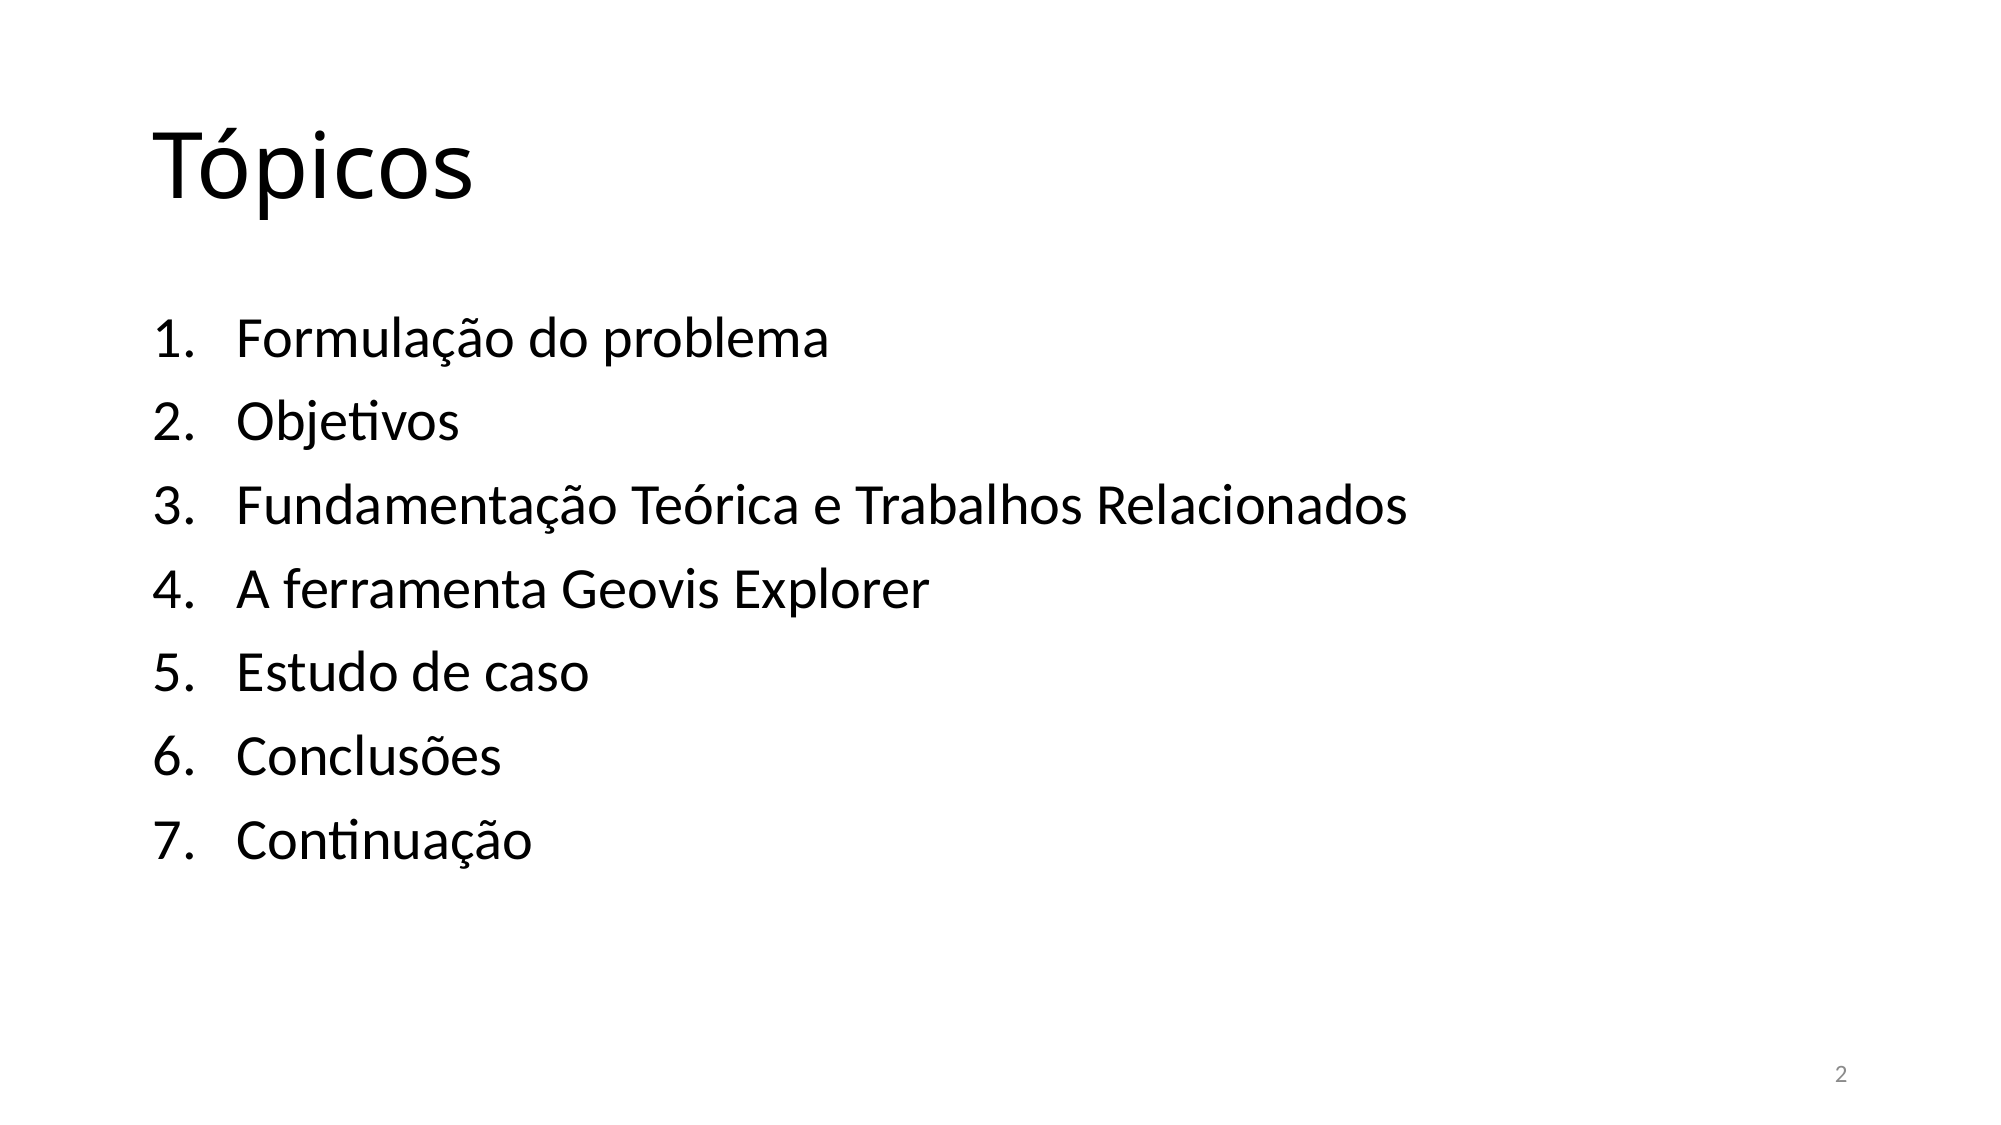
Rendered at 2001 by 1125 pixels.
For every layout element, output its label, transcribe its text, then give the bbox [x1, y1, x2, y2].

title Tópicos [137, 59, 1863, 278]
list Formulação do problema Objetivos Fundamentação Teórica e Trabalhos Relacionados A ferramenta Geovis Explorer Estudo de caso Conclusões Continuação [137, 299, 1863, 1014]
slide_number 2 [1412, 1042, 1863, 1103]
